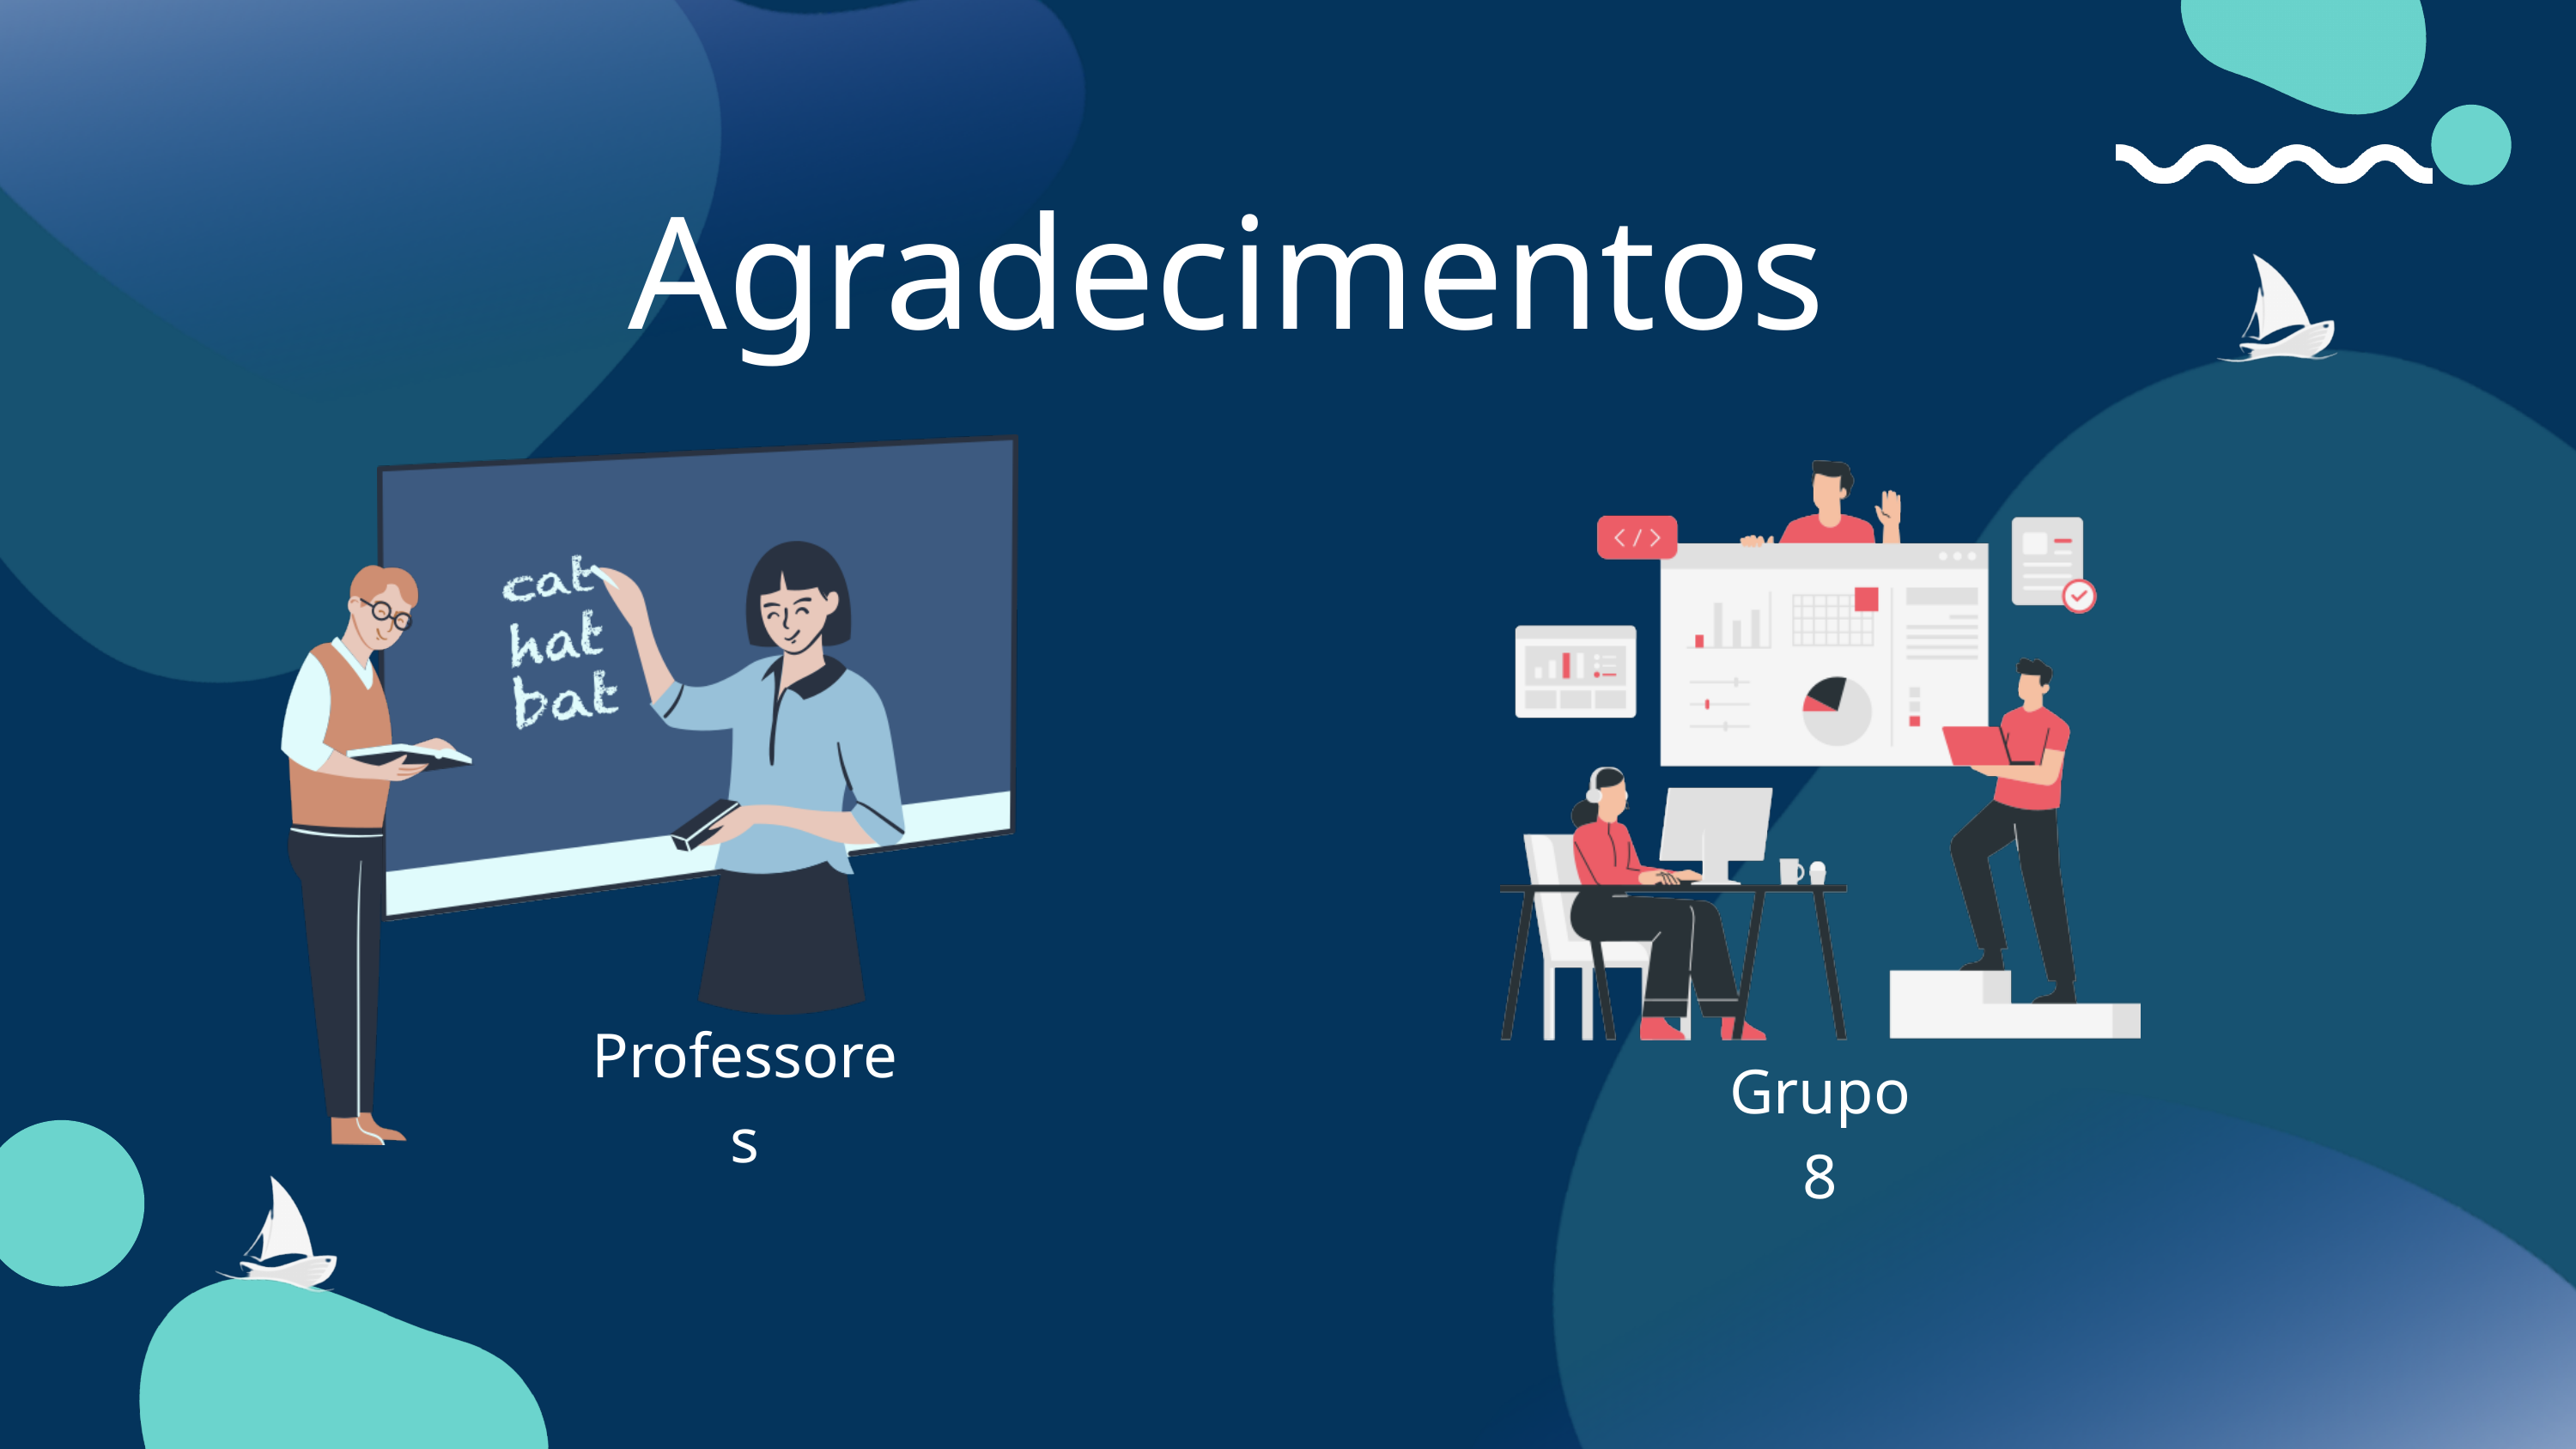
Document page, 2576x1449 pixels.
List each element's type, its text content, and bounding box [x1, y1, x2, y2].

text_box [0, 1119, 145, 1287]
text_box Agradecimentos [1048, 183, 1883, 361]
picture [2180, 0, 2431, 125]
picture [0, 0, 1174, 1146]
picture [1384, 233, 2576, 1449]
text_box Professores [587, 1022, 902, 1175]
picture [2116, 144, 2433, 185]
picture [126, 1155, 550, 1449]
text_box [2430, 104, 2512, 185]
